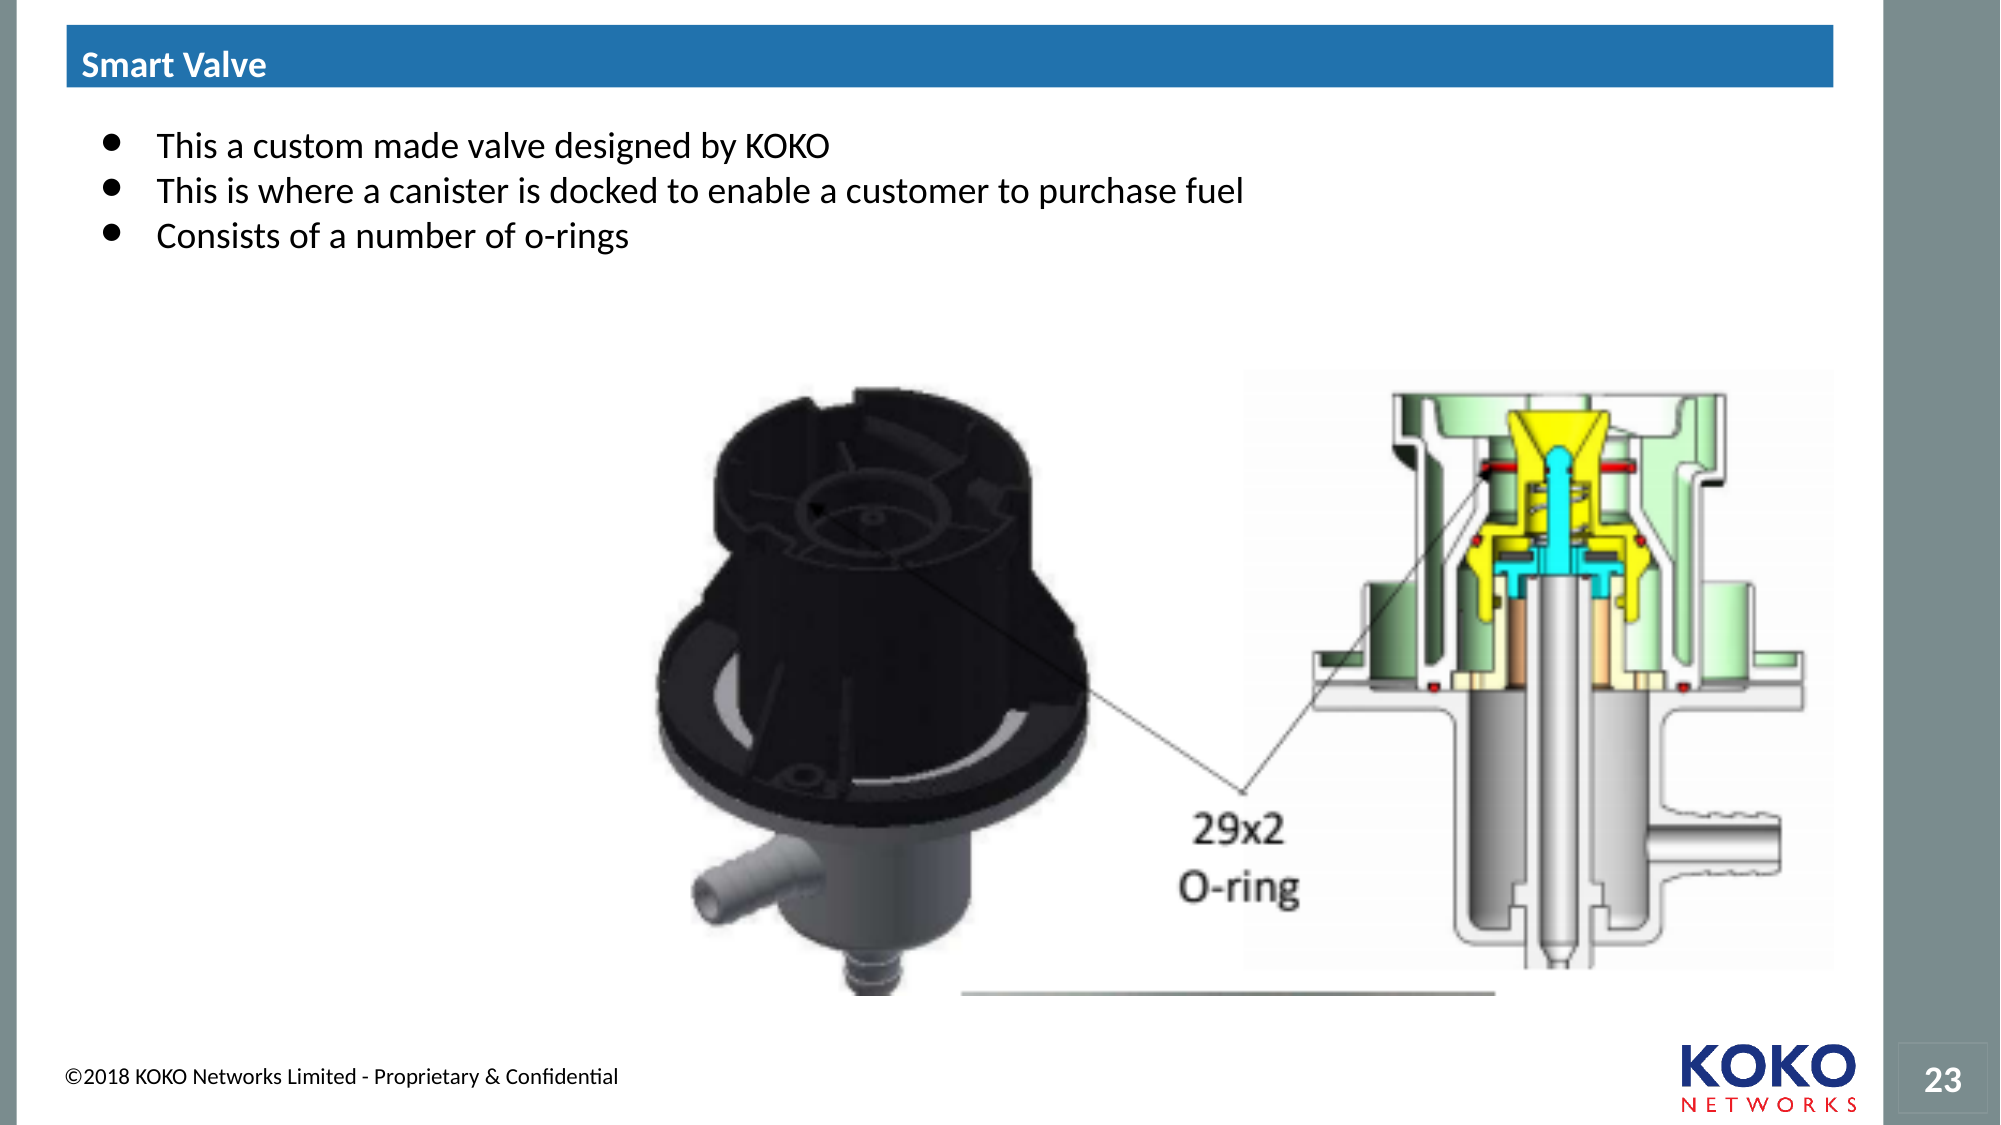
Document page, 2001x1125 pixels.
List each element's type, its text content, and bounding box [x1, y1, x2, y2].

list This a custom made valve designed by KOKO This is where a canister is docked to enable a customer to purchase fuel Consists of a number of o-rings [66, 106, 1834, 996]
picture [628, 369, 1834, 996]
picture [1639, 1022, 1896, 1125]
slide_number ‹#› [1898, 1042, 1988, 1114]
list Smart Valve [66, 24, 1834, 88]
